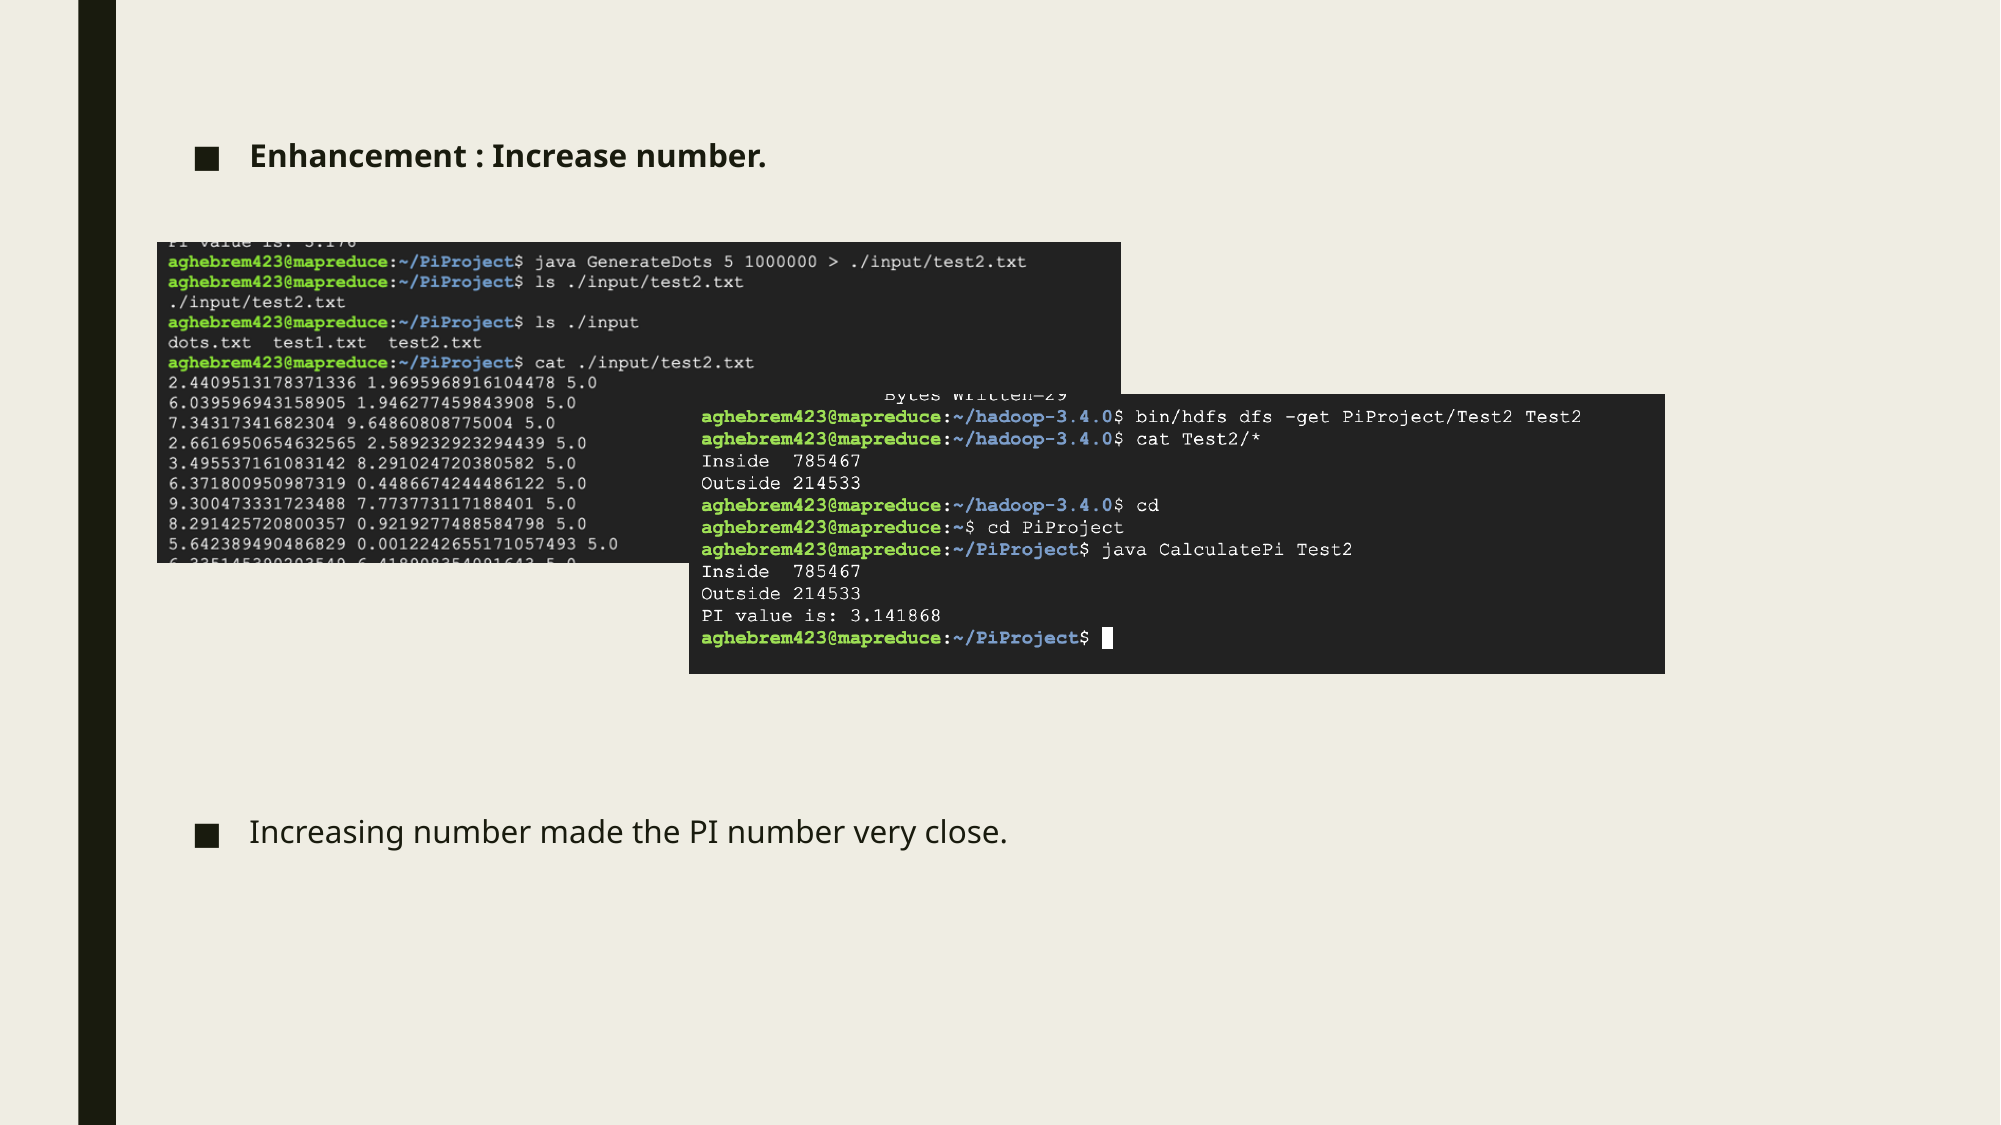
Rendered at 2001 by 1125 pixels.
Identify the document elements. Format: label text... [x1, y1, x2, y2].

picture [157, 242, 1665, 674]
list Enhancement : Increase number. Increasing number made the PI number very close. [177, 131, 1753, 861]
